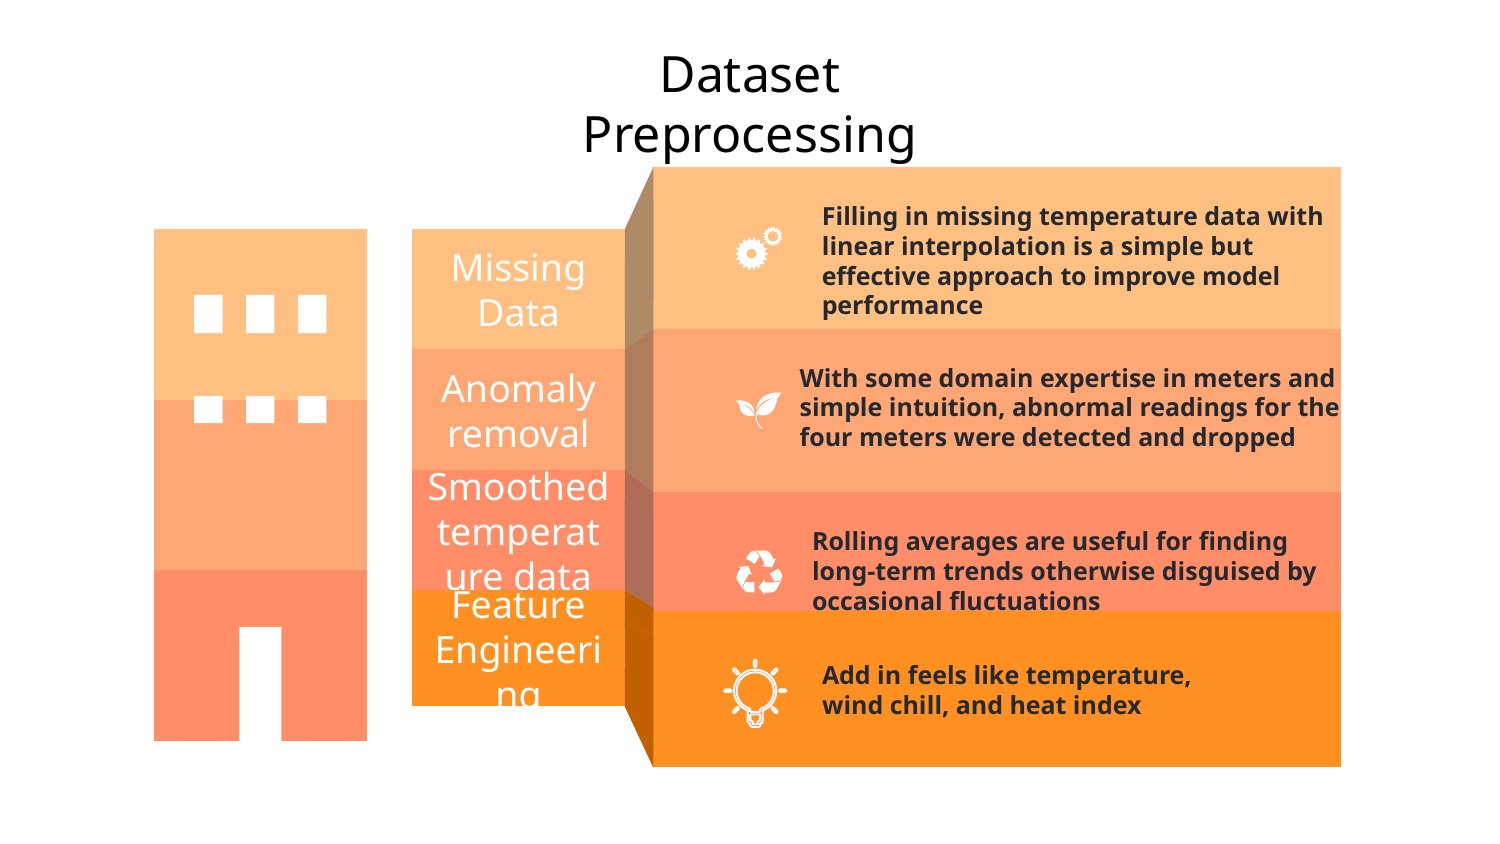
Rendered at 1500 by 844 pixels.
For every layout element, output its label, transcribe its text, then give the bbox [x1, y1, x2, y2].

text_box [412, 166, 1370, 351]
title Dataset Preprocessing [516, 67, 984, 137]
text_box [412, 499, 1348, 655]
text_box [193, 395, 327, 424]
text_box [153, 228, 367, 743]
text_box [411, 590, 1342, 768]
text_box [723, 659, 787, 728]
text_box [412, 329, 1361, 492]
